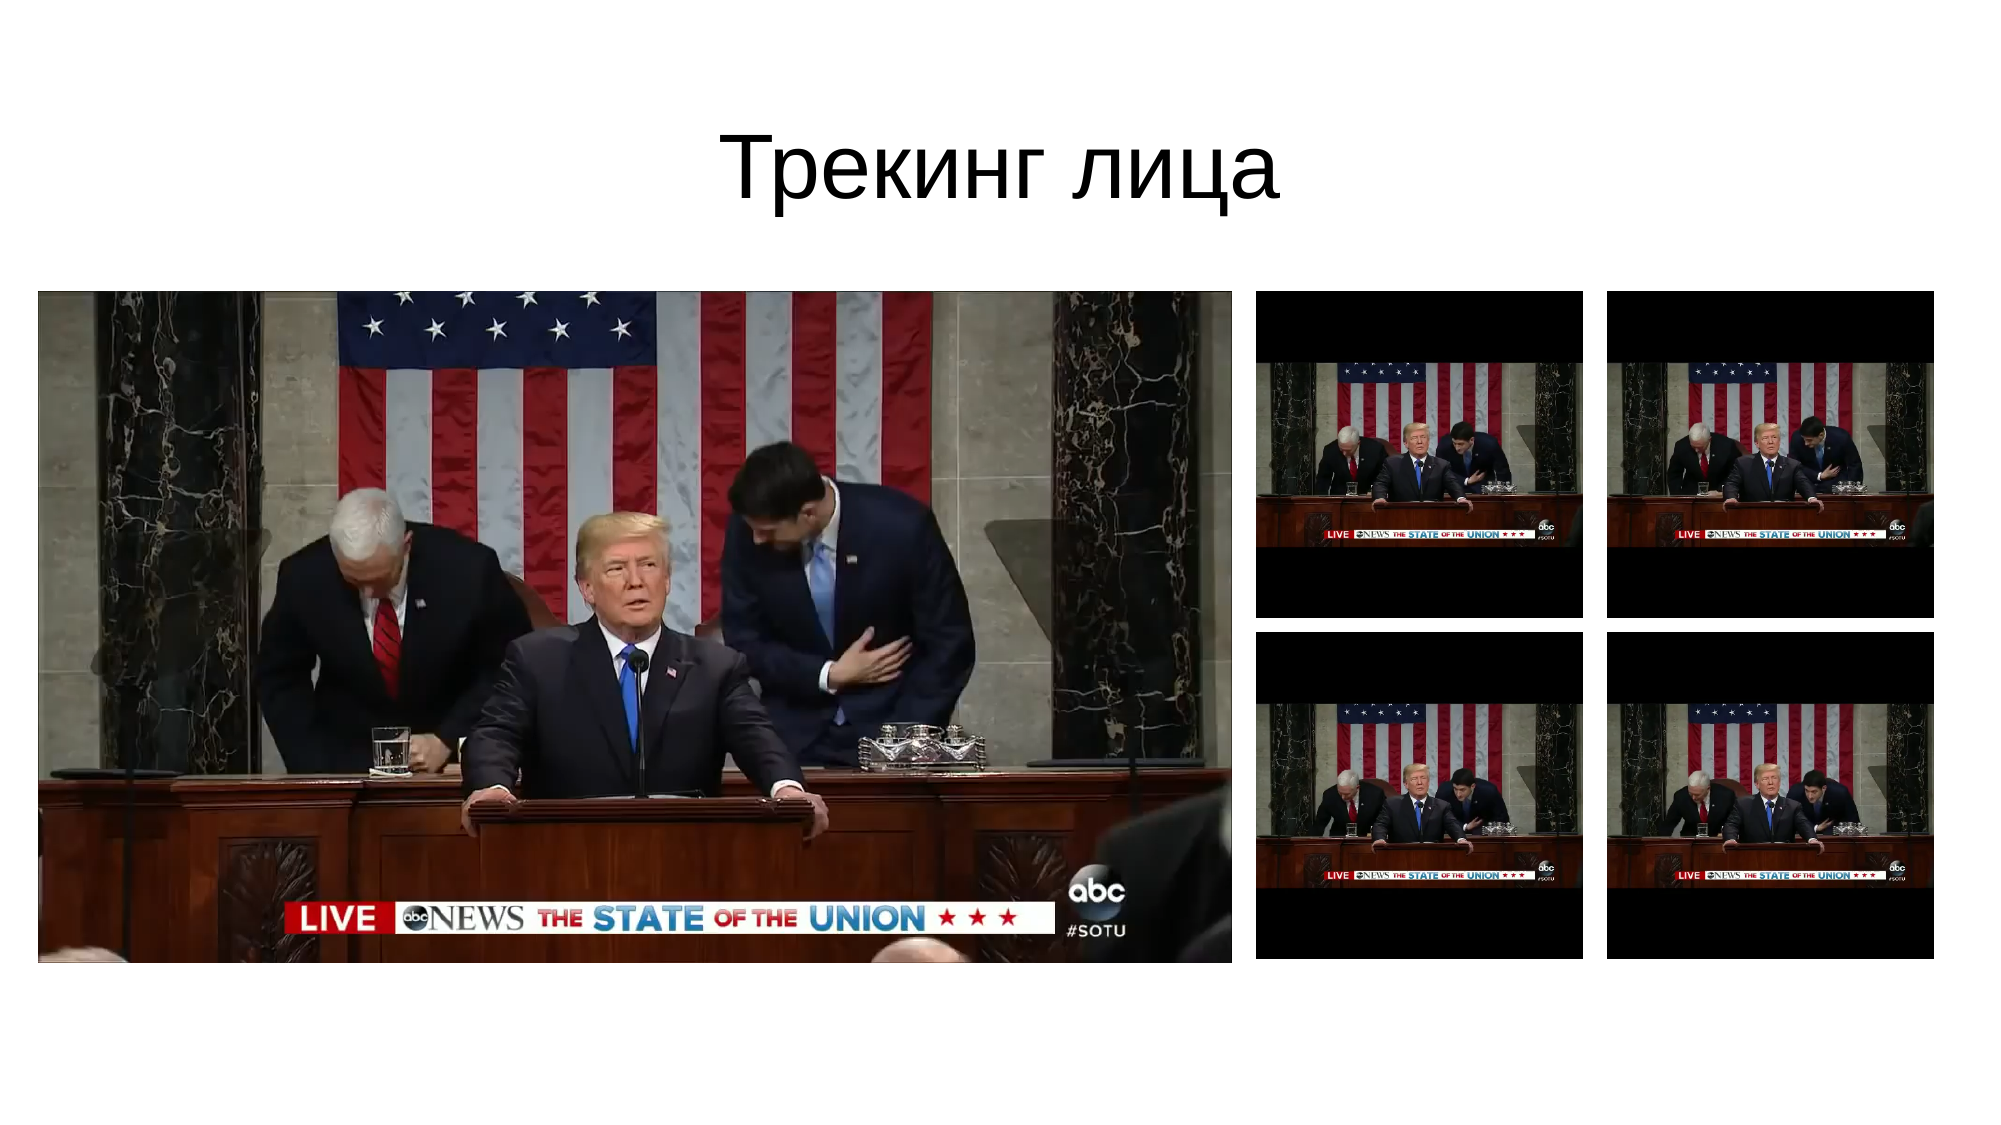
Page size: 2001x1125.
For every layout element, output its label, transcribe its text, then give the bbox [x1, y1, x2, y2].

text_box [1255, 290, 1584, 619]
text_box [1606, 290, 1935, 619]
title Трекинг лица [136, 59, 1863, 278]
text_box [1606, 631, 1935, 960]
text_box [1255, 631, 1584, 960]
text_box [37, 290, 1233, 964]
